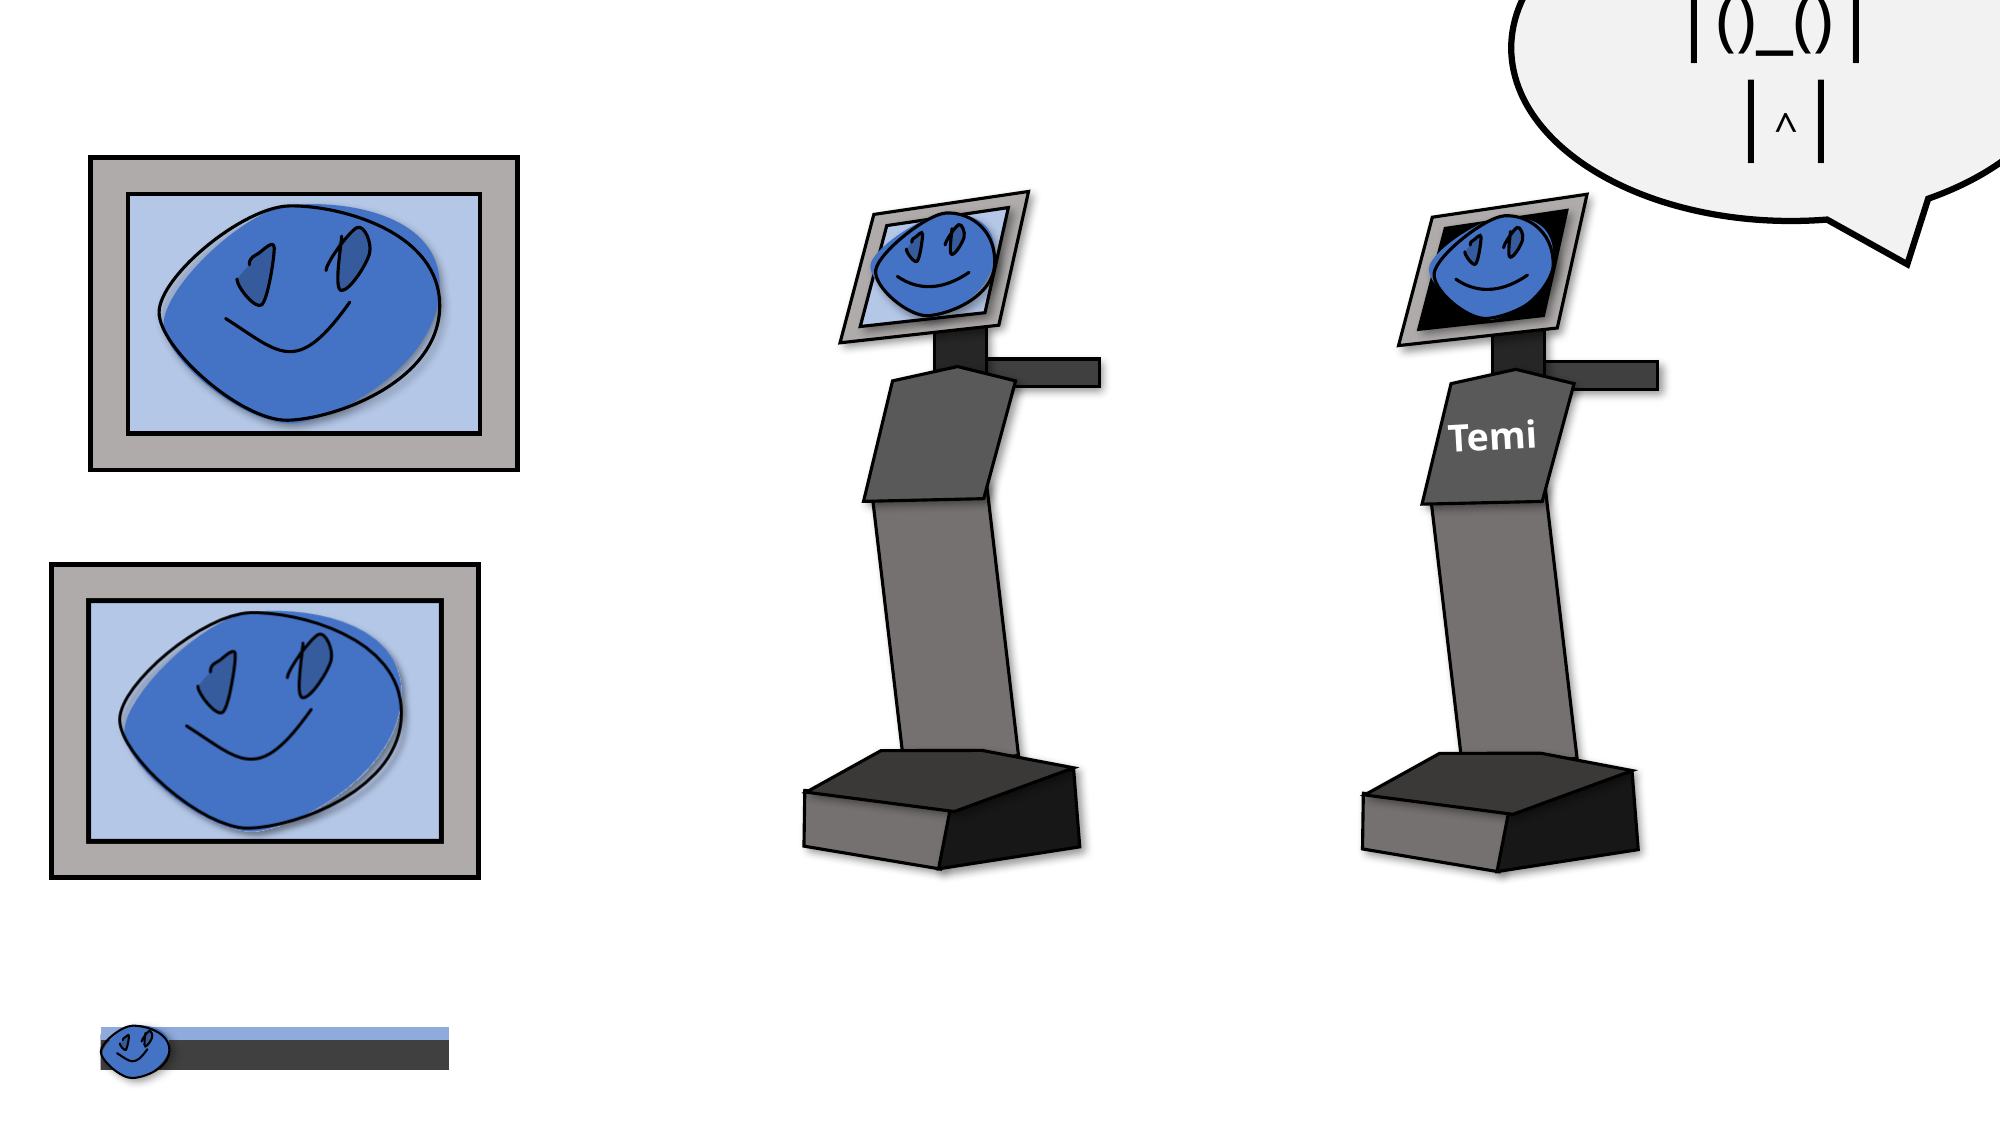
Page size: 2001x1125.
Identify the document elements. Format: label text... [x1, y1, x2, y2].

text_box [1510, 0, 1542, 129]
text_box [1362, 194, 1658, 872]
text_box [173, 1033, 450, 1071]
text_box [804, 191, 1100, 870]
text_box [99, 1034, 171, 1080]
text_box [100, 1063, 106, 1071]
text_box [158, 204, 441, 424]
text_box [127, 193, 481, 435]
text_box [90, 157, 518, 471]
picture [49, 562, 481, 880]
text_box [100, 1034, 105, 1047]
text_box [113, 1024, 164, 1033]
text_box [1587, 168, 1995, 266]
text_box ____ |()_()| |^| [1542, 0, 2000, 168]
